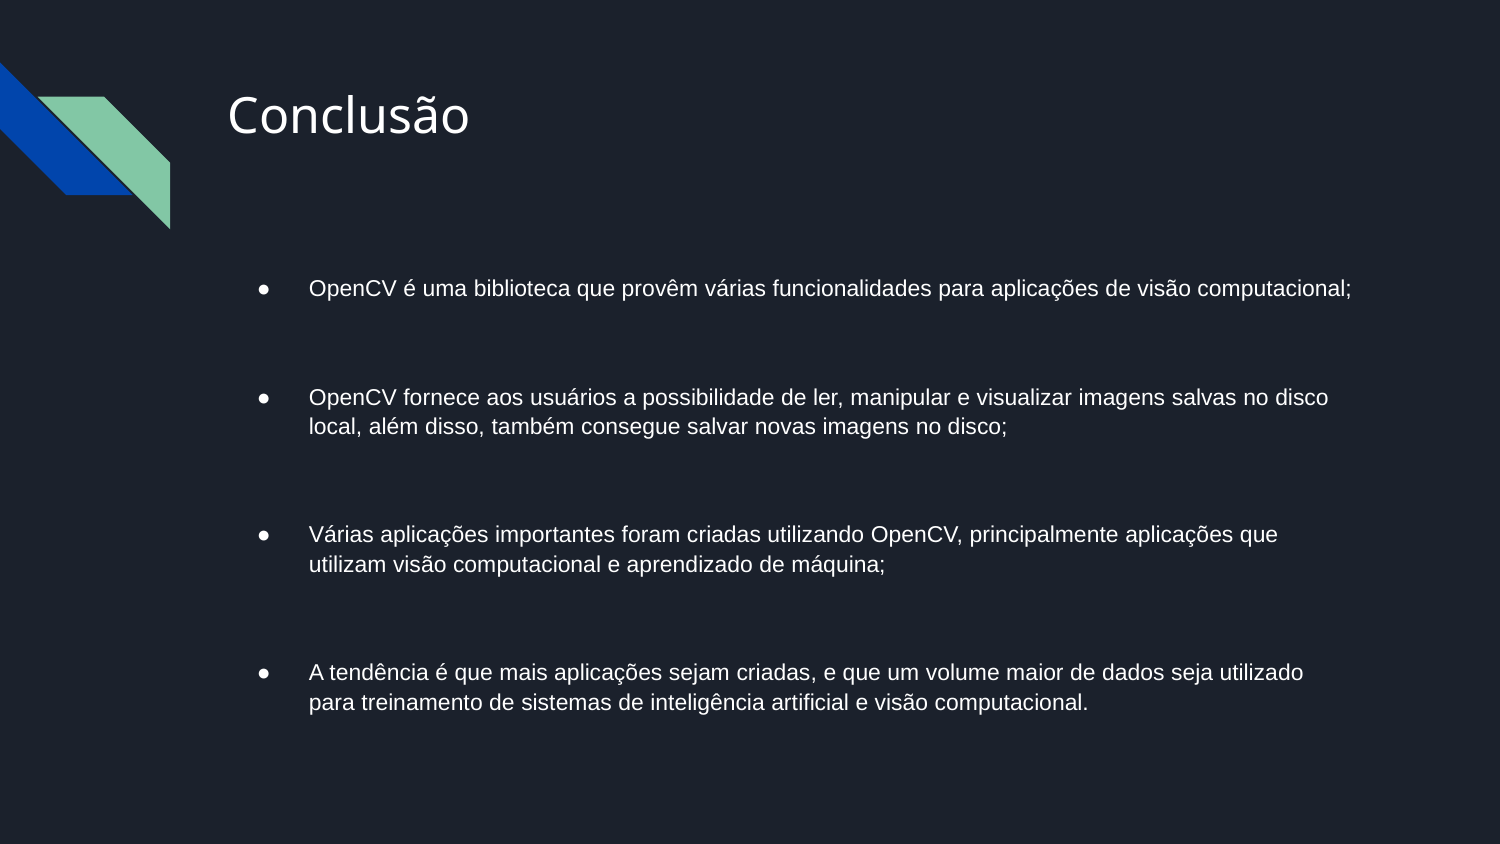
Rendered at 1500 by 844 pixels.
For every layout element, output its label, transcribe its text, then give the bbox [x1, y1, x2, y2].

title Conclusão [212, 64, 1368, 215]
list OpenCV é uma biblioteca que provêm várias funcionalidades para aplicações de visão computacional; OpenCV fornece aos usuários a possibilidade de ler, manipular e visualizar imagens salvas no disco local, além disso, também consegue salvar novas imagens no disco; Várias aplicações importantes foram criadas utilizando OpenCV, principalmente aplicações que utilizam visão computacional e aprendizado de máquina; A tendência é que mais aplicações sejam criadas, e que um volume maior de dados seja utilizado para treinamento de sistemas de inteligência artificial e visão computacional. [212, 257, 1368, 735]
